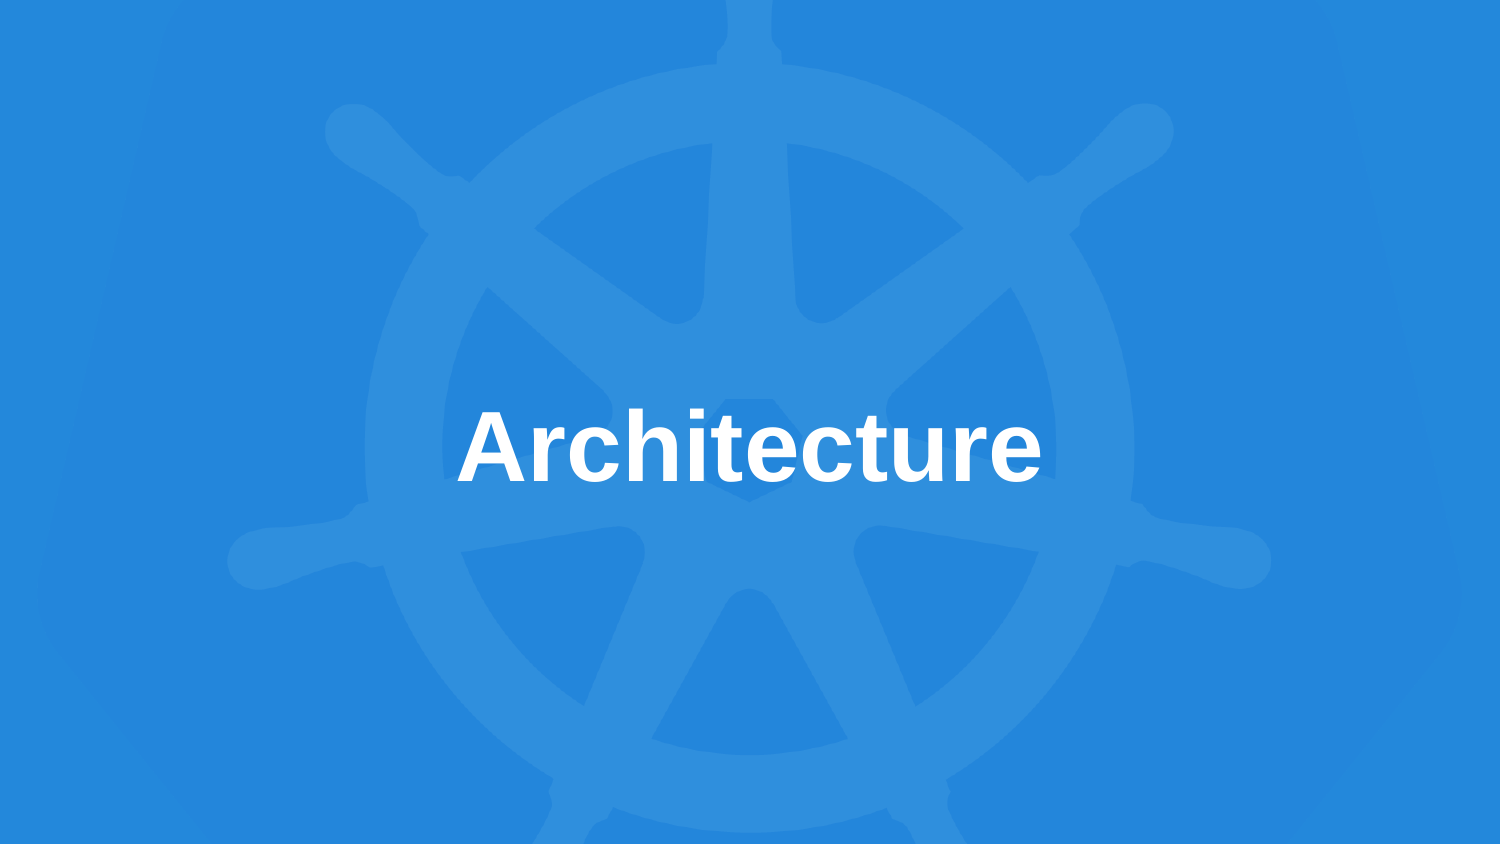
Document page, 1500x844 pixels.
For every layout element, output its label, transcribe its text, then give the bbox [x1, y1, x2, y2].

title Architecture [112, 306, 1388, 577]
